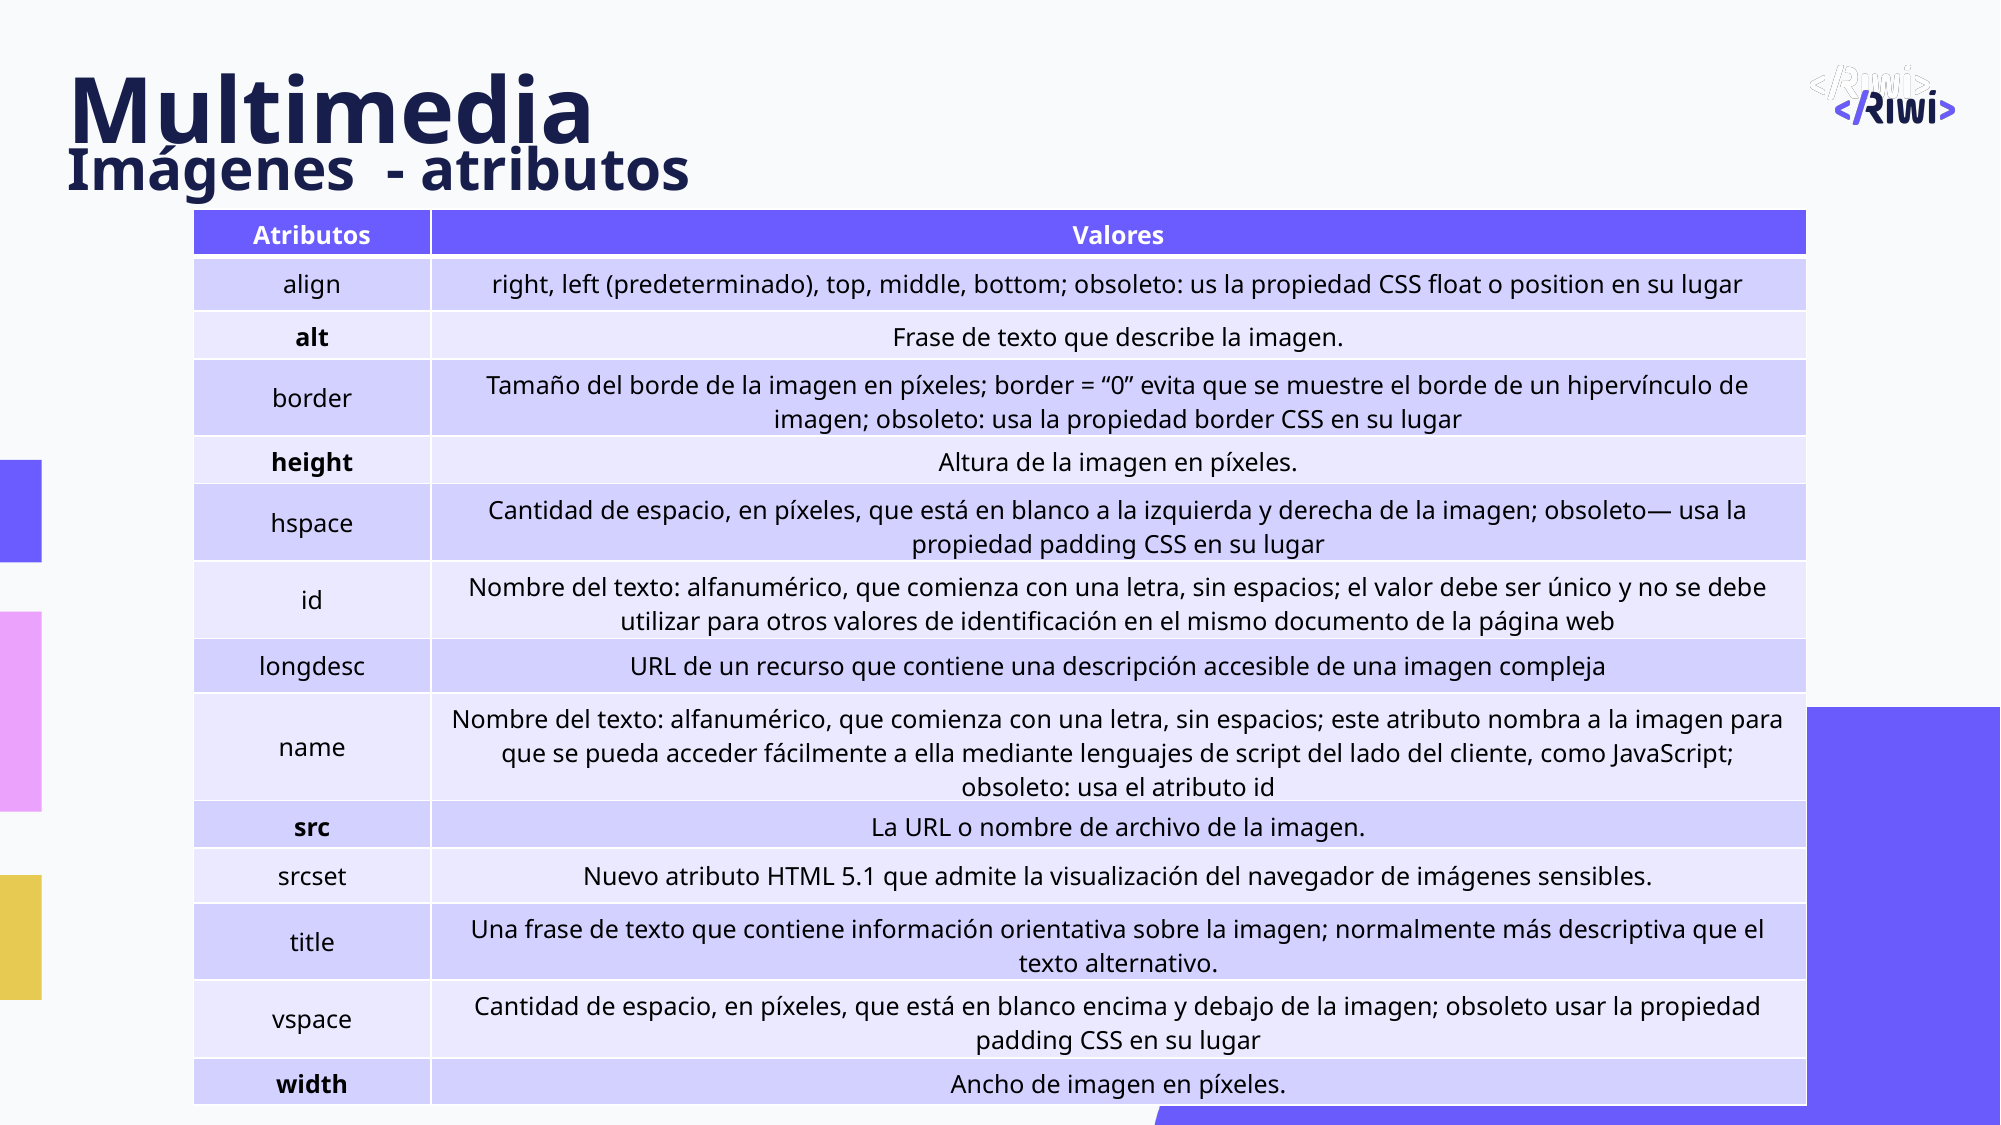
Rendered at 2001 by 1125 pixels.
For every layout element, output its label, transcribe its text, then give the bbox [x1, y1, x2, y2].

text_box [0, 875, 42, 1000]
table_cell alt [194, 312, 430, 358]
table_cell width [194, 1059, 430, 1104]
table_cell Nuevo atributo HTML 5.1 que admite la visualización del navegador de imágenes sensibles. [432, 849, 1070, 902]
table_cell Una frase de texto que contiene información orientativa sobre la imagen; normalmente más descriptiva que el texto alternativo. [432, 904, 1070, 979]
table_cell Altura de la imagen en píxeles. [432, 437, 1806, 483]
table_cell border [194, 360, 430, 435]
table_cell Nombre del texto: alfanumérico, que comienza con una letra, sin espacios; este atributo nombra a la imagen para que se pueda acceder fácilmente a ella mediante lenguajes de script del lado del cliente, como JavaScript; obsoleto: usa el atributo id [432, 694, 1806, 800]
text_box [0, 459, 42, 563]
table_cell hspace [194, 484, 430, 560]
text_box [0, 611, 42, 812]
table_cell align [194, 259, 430, 310]
table_cell Frase de texto que describe la imagen. [432, 312, 1806, 358]
picture [1810, 64, 1956, 125]
table_cell Cantidad de espacio, en píxeles, que está en blanco encima y debajo de la imagen; obsoleto usar la propiedad padding CSS en su lugar [432, 981, 1149, 1057]
table_cell Tamaño del borde de la imagen en píxeles; border = “0” evita que se muestre el borde de un hipervínculo de imagen; obsoleto: usa la propiedad border CSS en su lugar [432, 360, 1806, 435]
table_cell src [194, 801, 430, 847]
text_box Multimedia [52, 44, 762, 124]
table_cell height [194, 437, 430, 483]
table_header Atributos [194, 210, 430, 254]
table_cell title [194, 904, 430, 979]
table_cell longdesc [194, 639, 430, 692]
table_cell srcset [194, 849, 430, 902]
table_cell id [194, 562, 430, 638]
table_cell La URL o nombre de archivo de la imagen. [432, 801, 1070, 847]
table_cell vspace [194, 981, 430, 1057]
table_cell name [194, 694, 430, 800]
text_box Imágenes - atributos [52, 124, 762, 210]
table_cell Cantidad de espacio, en píxeles, que está en blanco a la izquierda y derecha de la imagen; obsoleto— usa la propiedad padding CSS en su lugar [432, 484, 1806, 560]
picture [1075, 707, 2000, 1125]
table_cell Ancho de imagen en píxeles. [432, 1059, 1149, 1104]
table_cell URL de un recurso que contiene una descripción accesible de una imagen compleja [432, 639, 1806, 692]
table_cell right, left (predeterminado), top, middle, bottom; obsoleto: us la propiedad CSS float o position en su lugar [432, 259, 1806, 310]
table_header Valores [432, 210, 1806, 254]
table_cell Nombre del texto: alfanumérico, que comienza con una letra, sin espacios; el valor debe ser único y no se debe utilizar para otros valores de identificación en el mismo documento de la página web [432, 562, 1806, 638]
